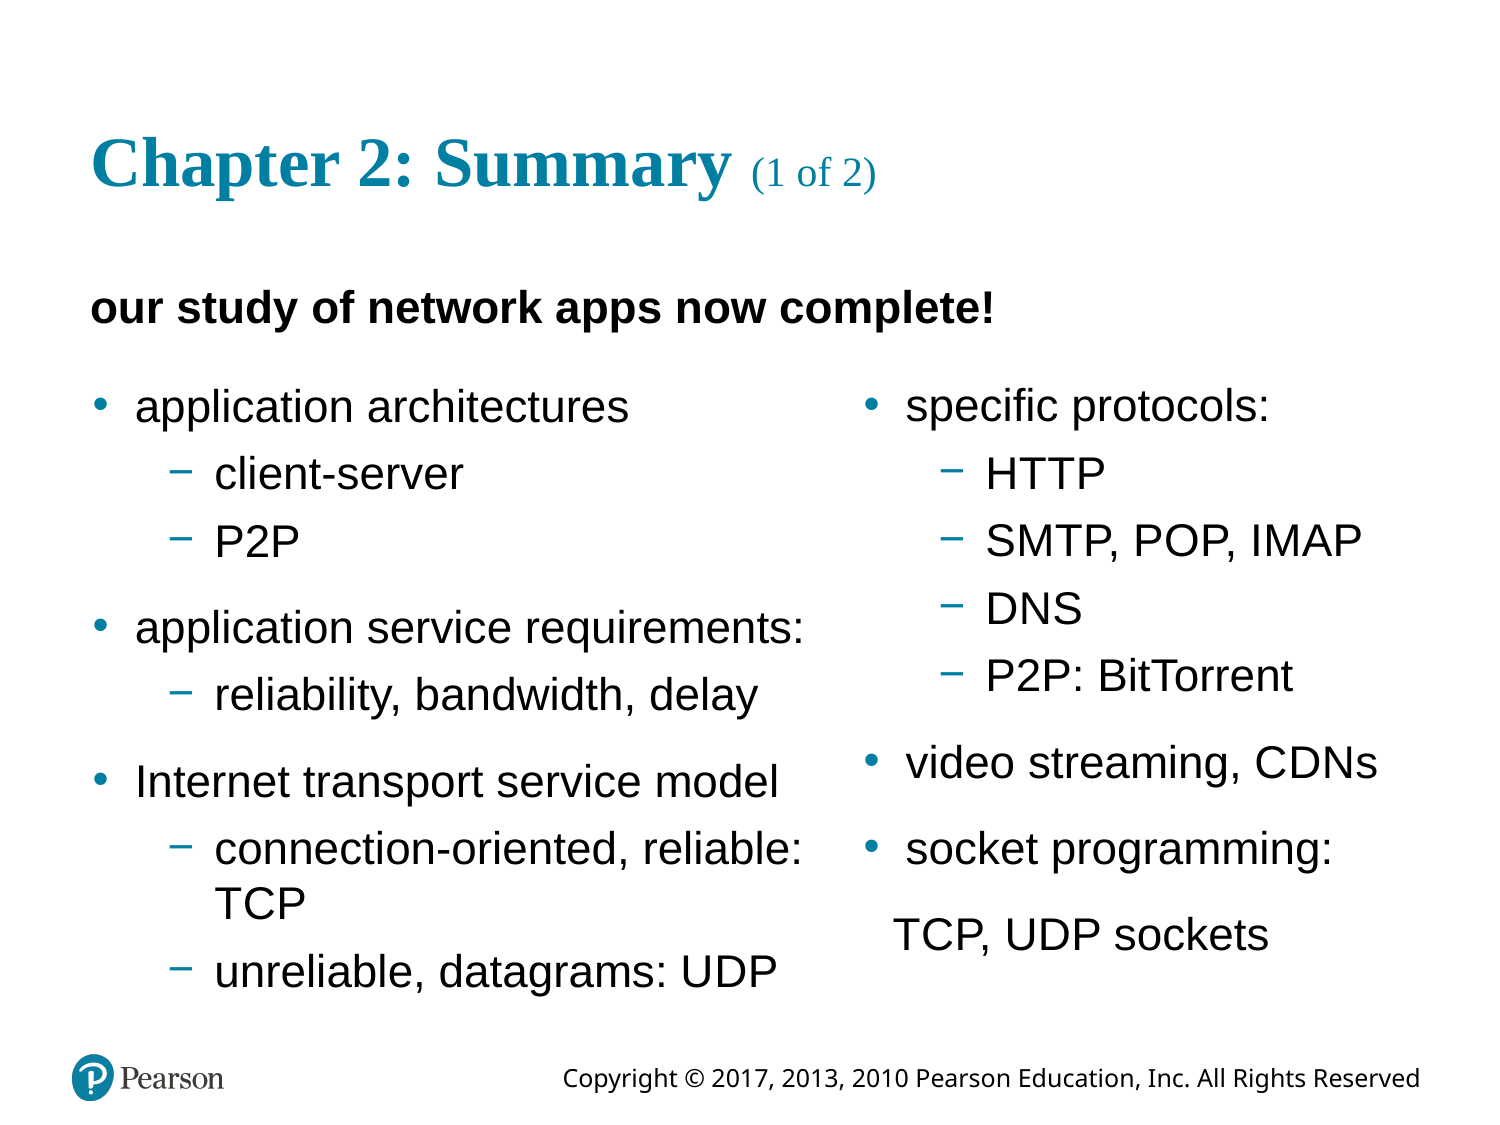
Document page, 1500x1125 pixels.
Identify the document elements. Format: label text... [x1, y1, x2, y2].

picture [72, 1054, 88, 1070]
list specific protocols: H T T P S M T P, P O P, I M A P D N S P2P: BitTorrent video streaming, C D N s socket programming: T C P, U D P sockets [848, 361, 1425, 1006]
list our study of network apps now complete! [75, 262, 1425, 338]
list application architectures client-server P2P application service requirements: reliability, bandwidth, delay Internet transport service model connection-oriented, reliable: T C P unreliable, datagrams: U D P [77, 361, 825, 1006]
picture [80, 1063, 106, 1088]
picture [72, 1087, 83, 1101]
title Chapter 2: Summary (1 of 2) [75, 35, 1425, 216]
picture [98, 1054, 224, 1101]
